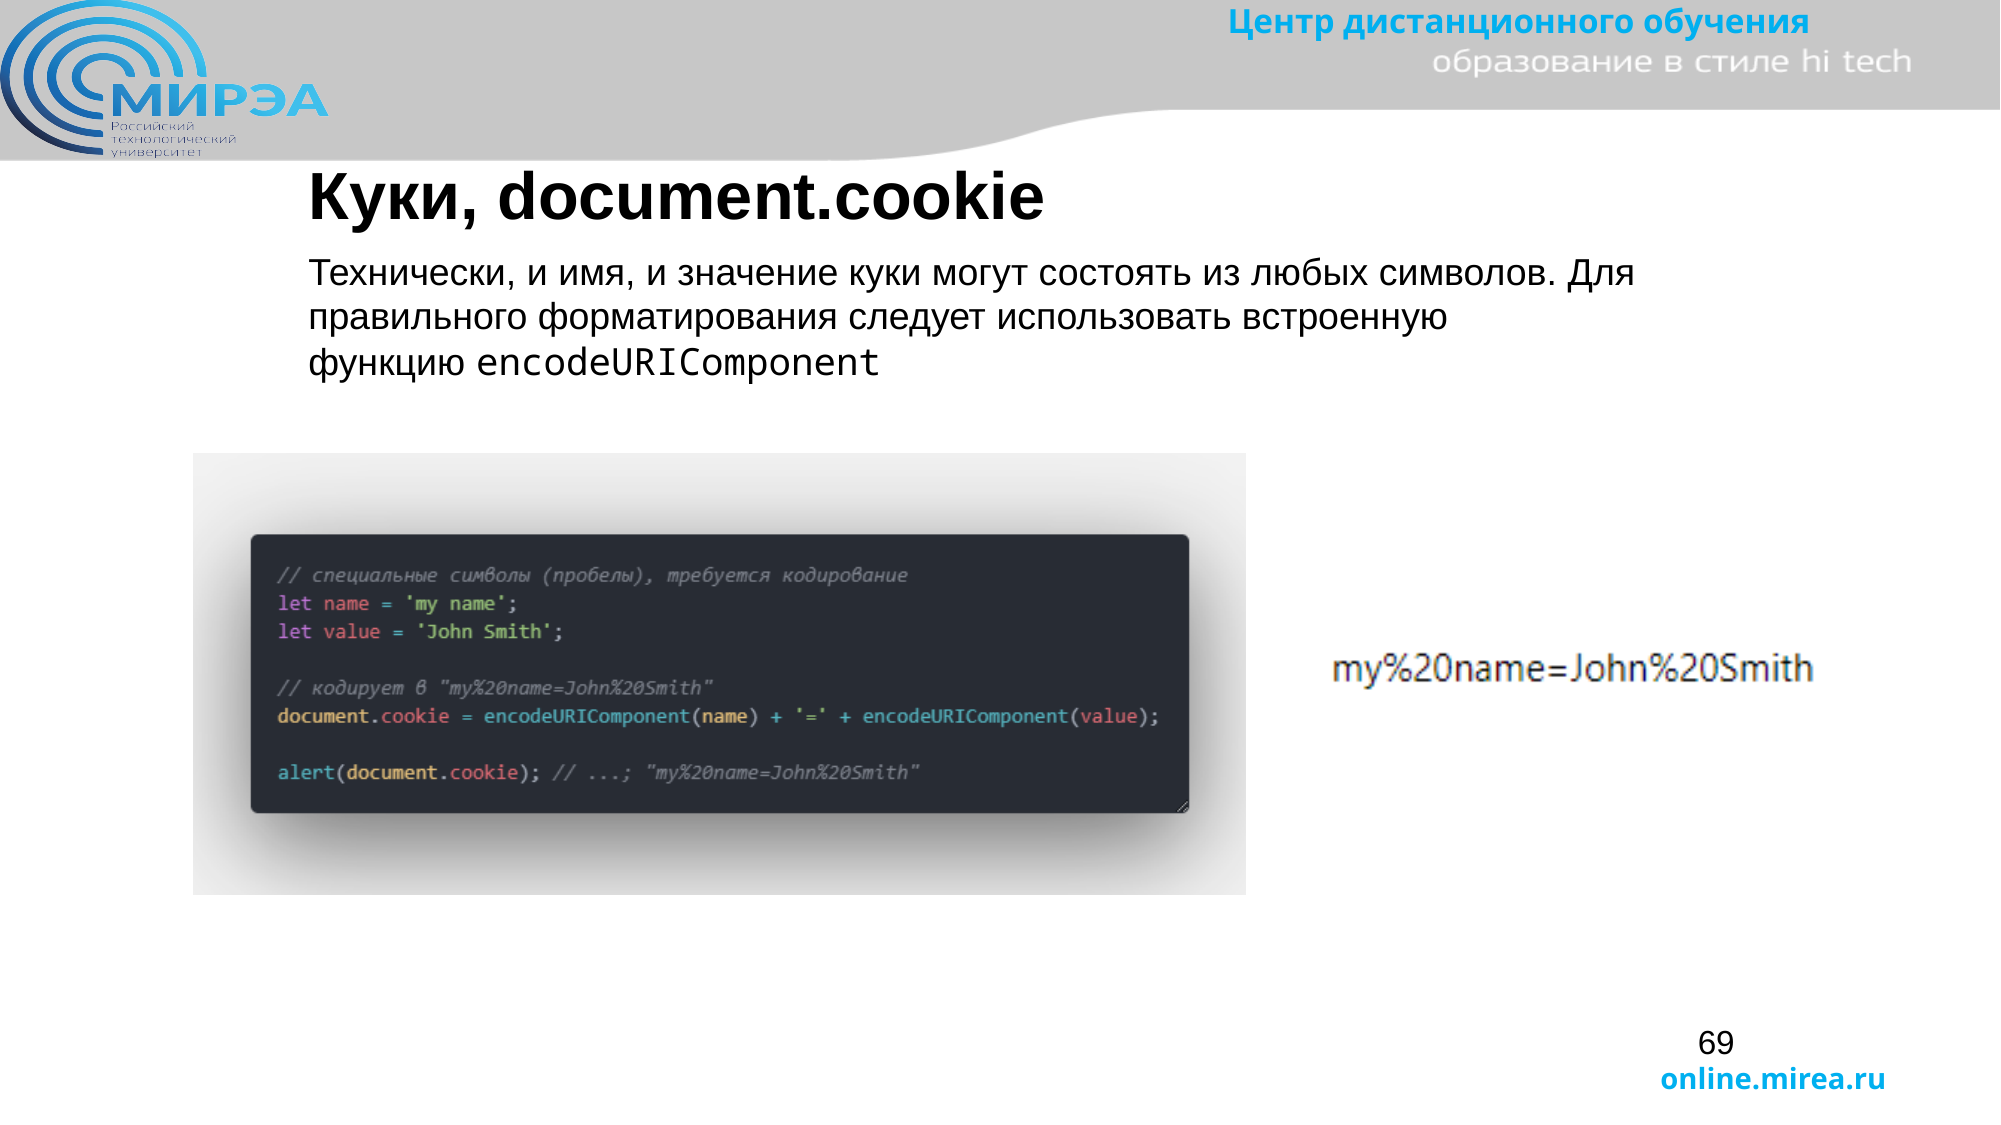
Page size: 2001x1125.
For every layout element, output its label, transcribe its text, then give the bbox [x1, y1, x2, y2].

text_box Куки, document.cookie [293, 145, 1794, 240]
text_box 69 [1400, 1013, 1750, 1058]
picture [0, 0, 329, 159]
picture [193, 453, 1246, 895]
text_box Технически, и имя, и значение куки могут состоять из любых символов. Для правильного форматирования следует использовать встроенную функцию encodeURIComponent [293, 240, 1813, 403]
picture [1310, 644, 1841, 705]
